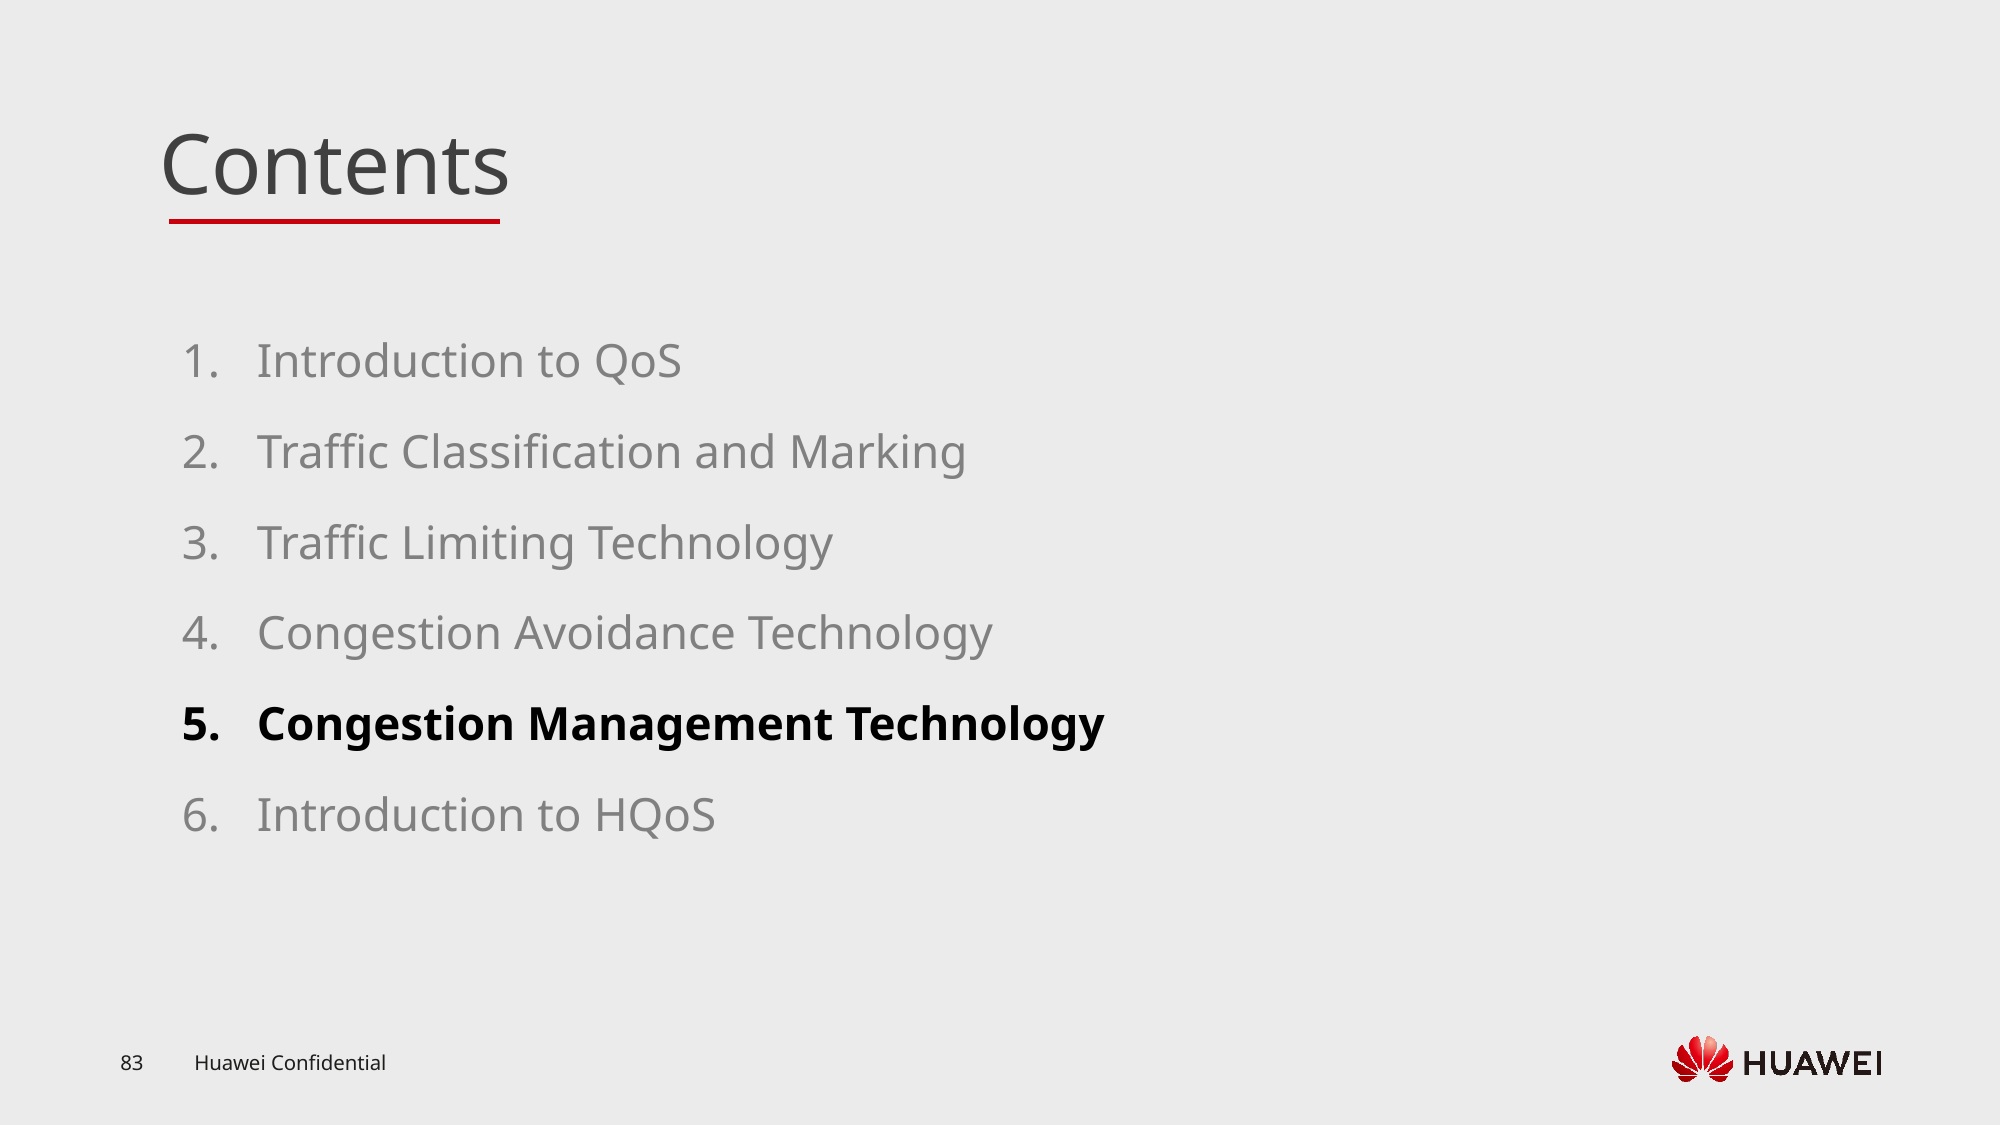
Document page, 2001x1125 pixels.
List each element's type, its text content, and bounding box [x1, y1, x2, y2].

list Introduction to QoS Traffic Classification and Marking Traffic Limiting Technology Congestion Avoidance Technology Congestion Management Technology Introduction to HQoS [167, 302, 1833, 970]
picture [1672, 1036, 1881, 1082]
